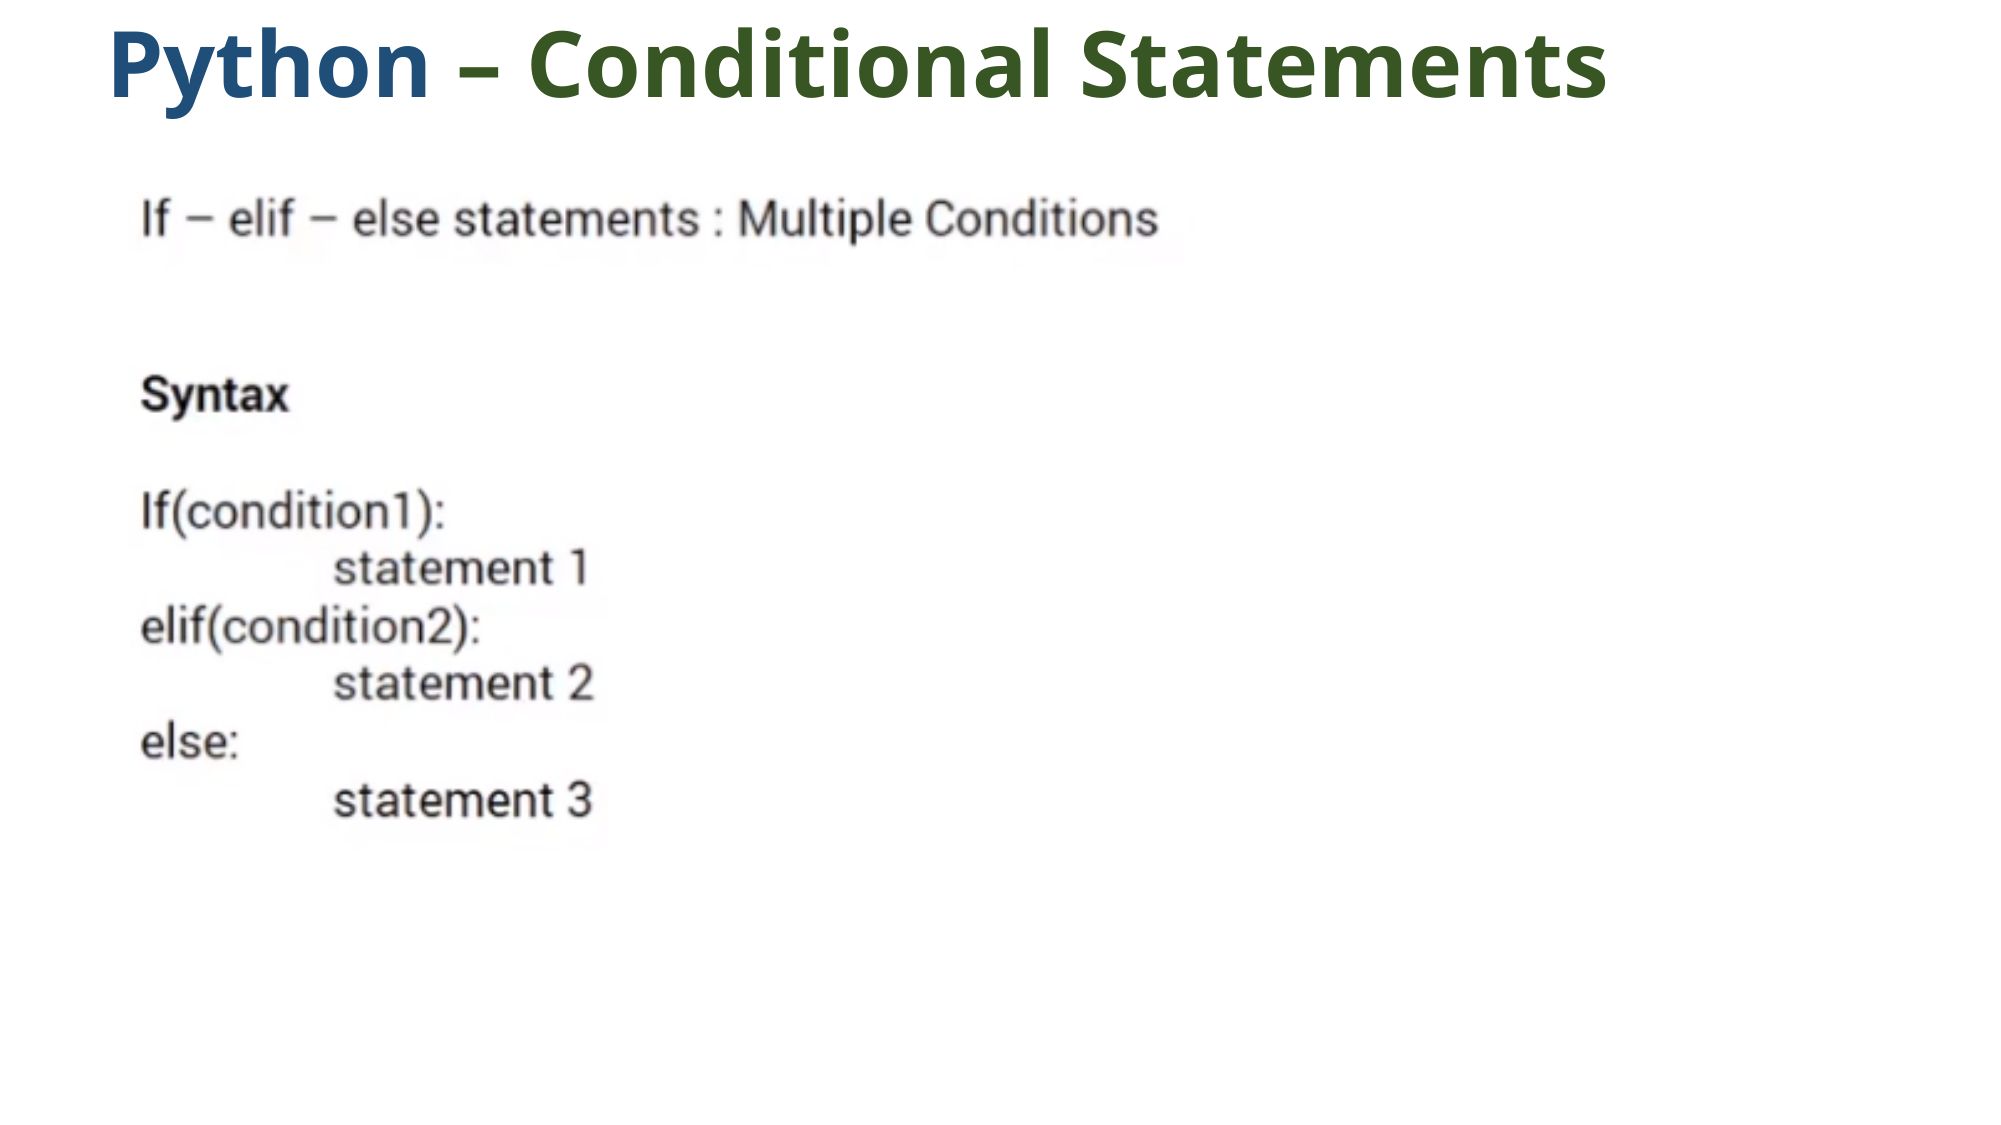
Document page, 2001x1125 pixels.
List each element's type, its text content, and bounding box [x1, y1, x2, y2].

text_box Python – Conditional Statements [91, 16, 1979, 119]
picture [127, 186, 1304, 857]
